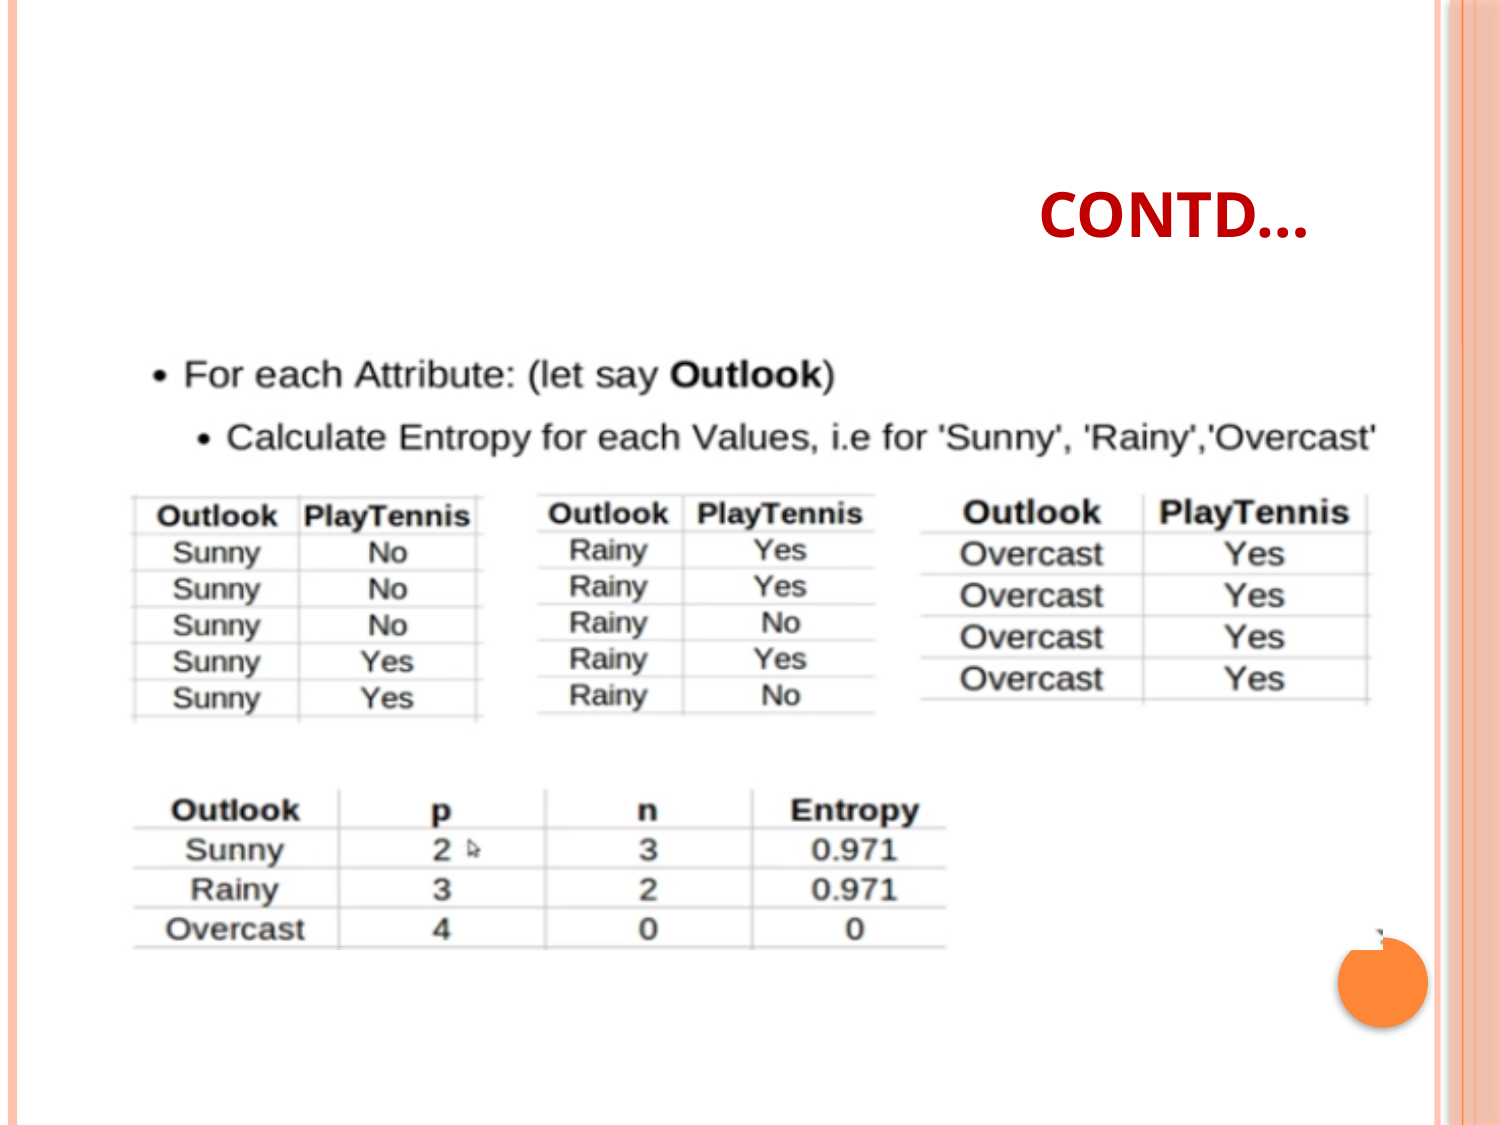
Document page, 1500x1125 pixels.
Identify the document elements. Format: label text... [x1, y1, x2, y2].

text_box Contd… [99, 70, 1325, 258]
picture [123, 333, 1384, 950]
